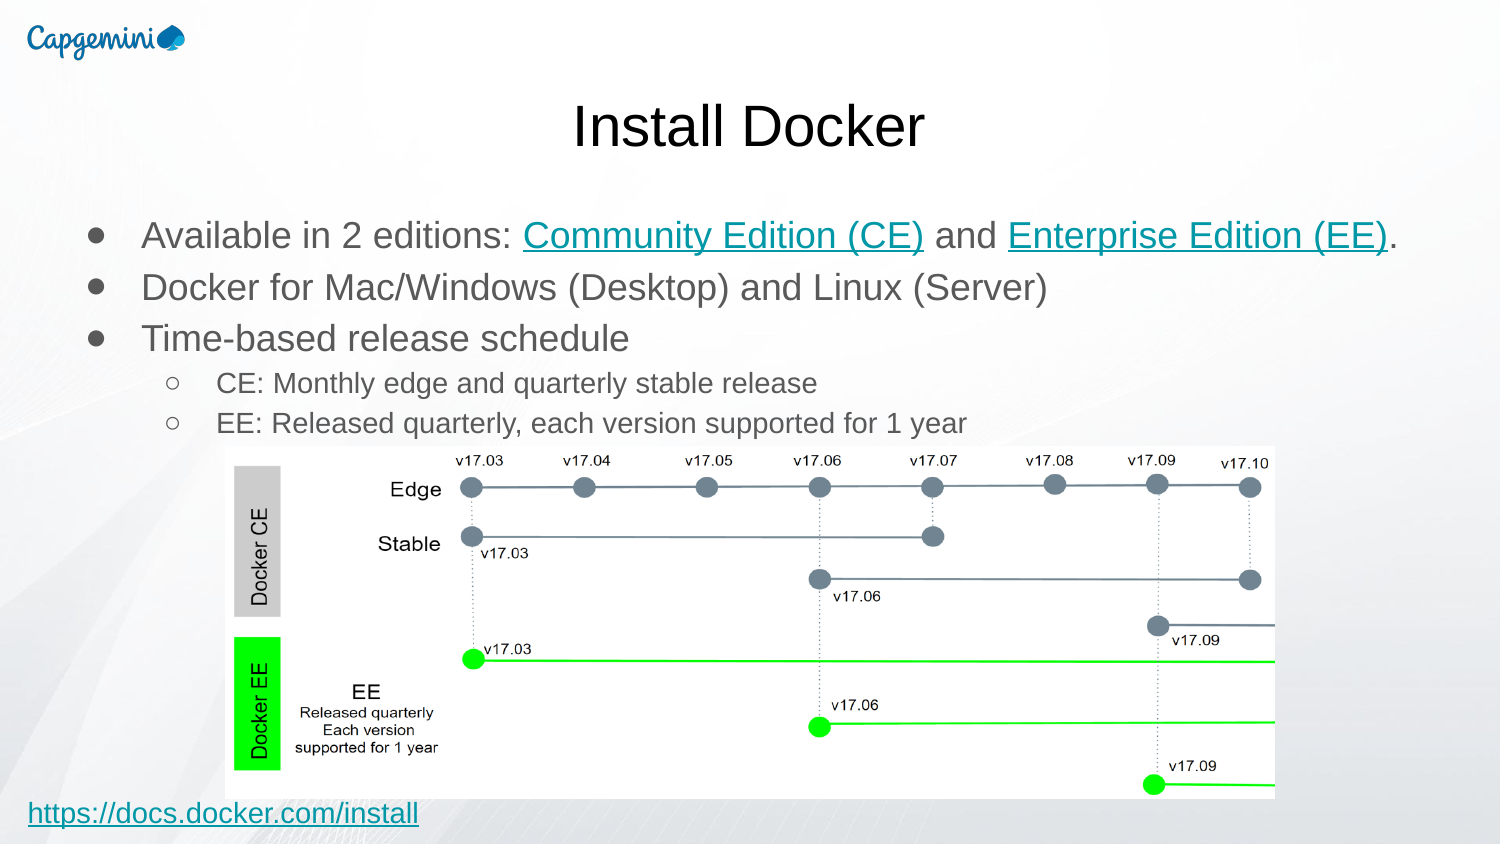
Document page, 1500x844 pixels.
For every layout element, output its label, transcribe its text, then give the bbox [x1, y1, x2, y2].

title Install Docker [51, 72, 1449, 167]
text_box https://docs.docker.com/install [12, 786, 441, 838]
picture [0, 0, 1500, 844]
list Available in 2 editions: Community Edition (CE) and Enterprise Edition (EE). Docker for Mac/Windows (Desktop) and Linux (Server) Time-based release schedule CE: Monthly edge and quarterly stable release EE: Released quarterly, each version supported for 1 year [51, 189, 1449, 750]
